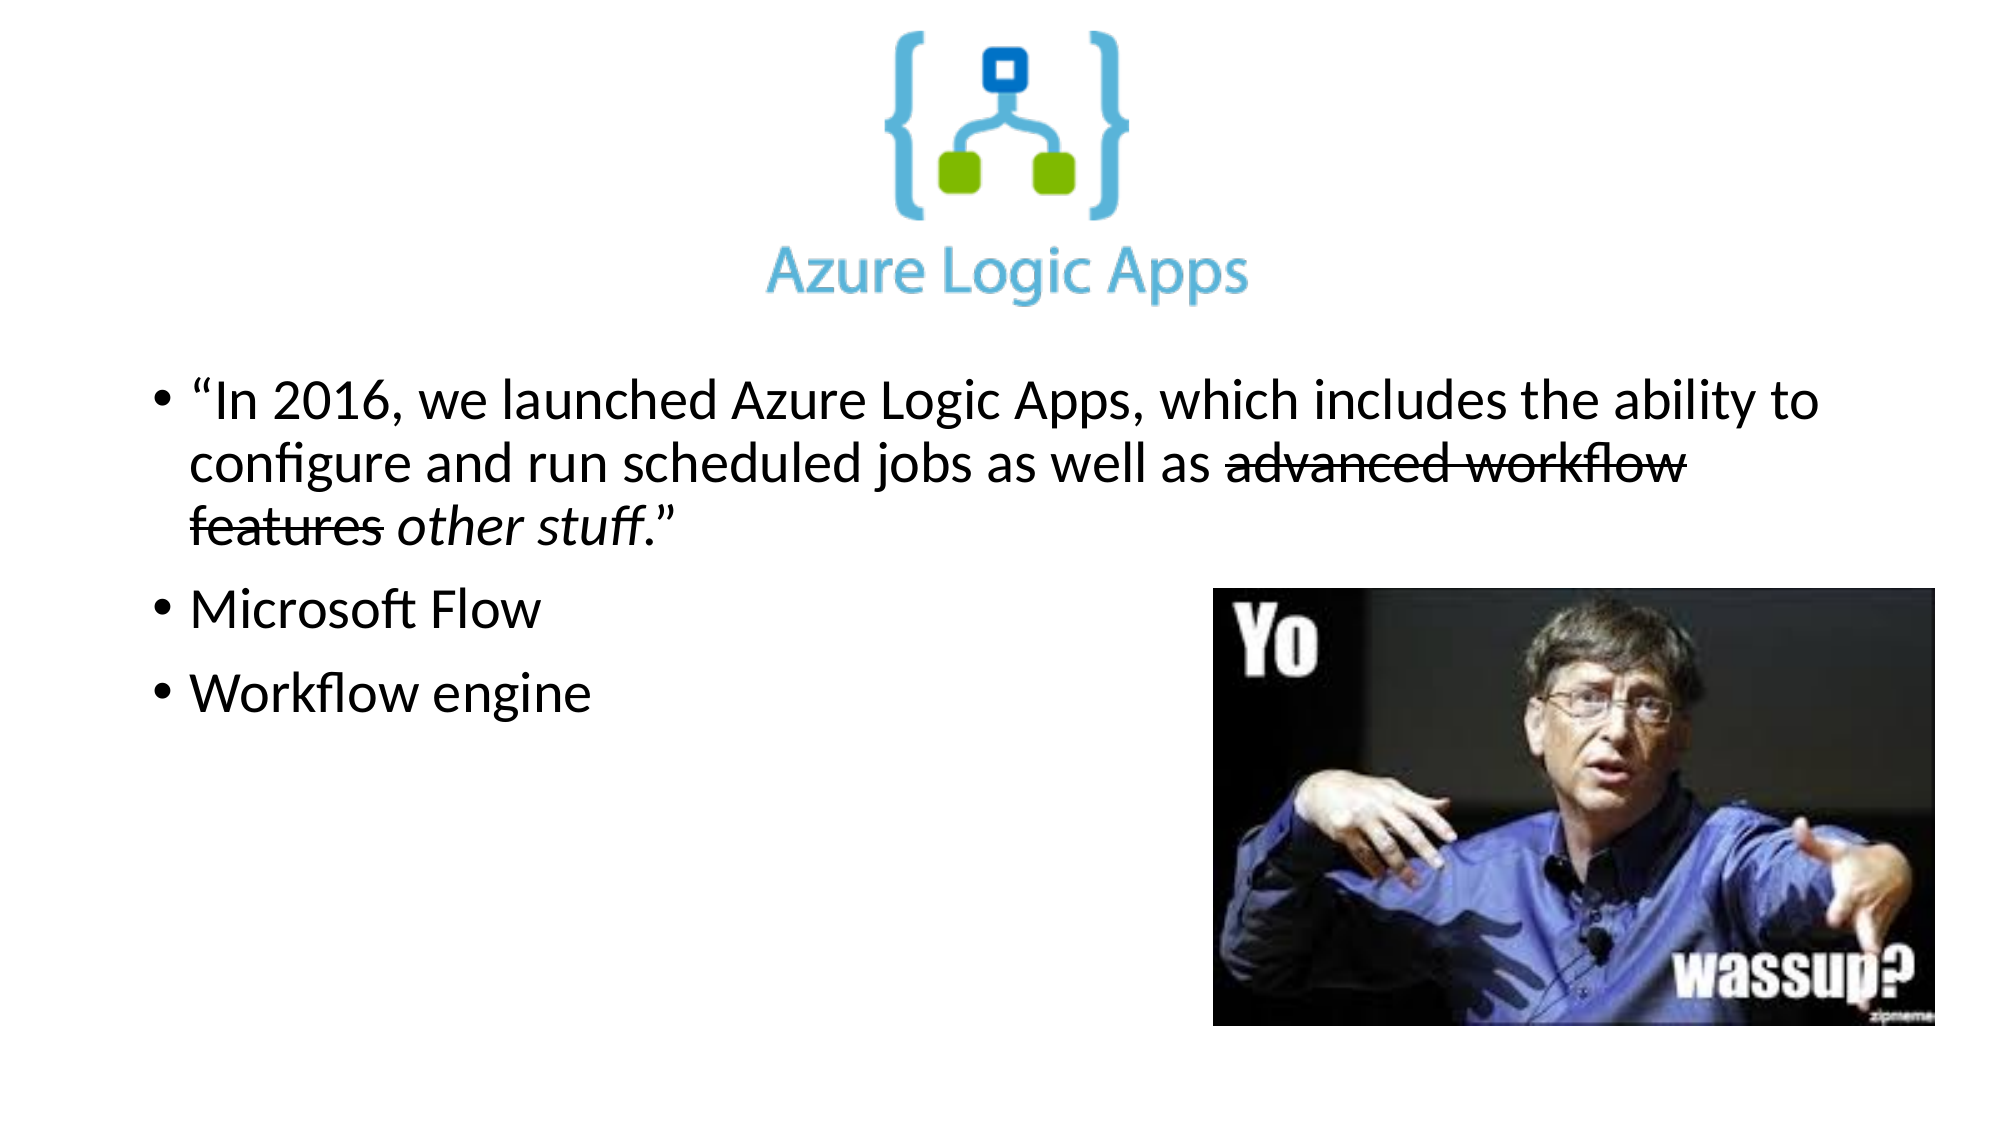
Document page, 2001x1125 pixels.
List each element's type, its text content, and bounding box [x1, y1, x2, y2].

picture [1213, 588, 1935, 1026]
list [684, 15, 1316, 332]
text_box “In 2016, we launched Azure Logic Apps, which includes the ability to configure and run scheduled jobs as well as advanced workflow features other stuff.” Microsoft Flow Workflow engine [137, 361, 1863, 1014]
